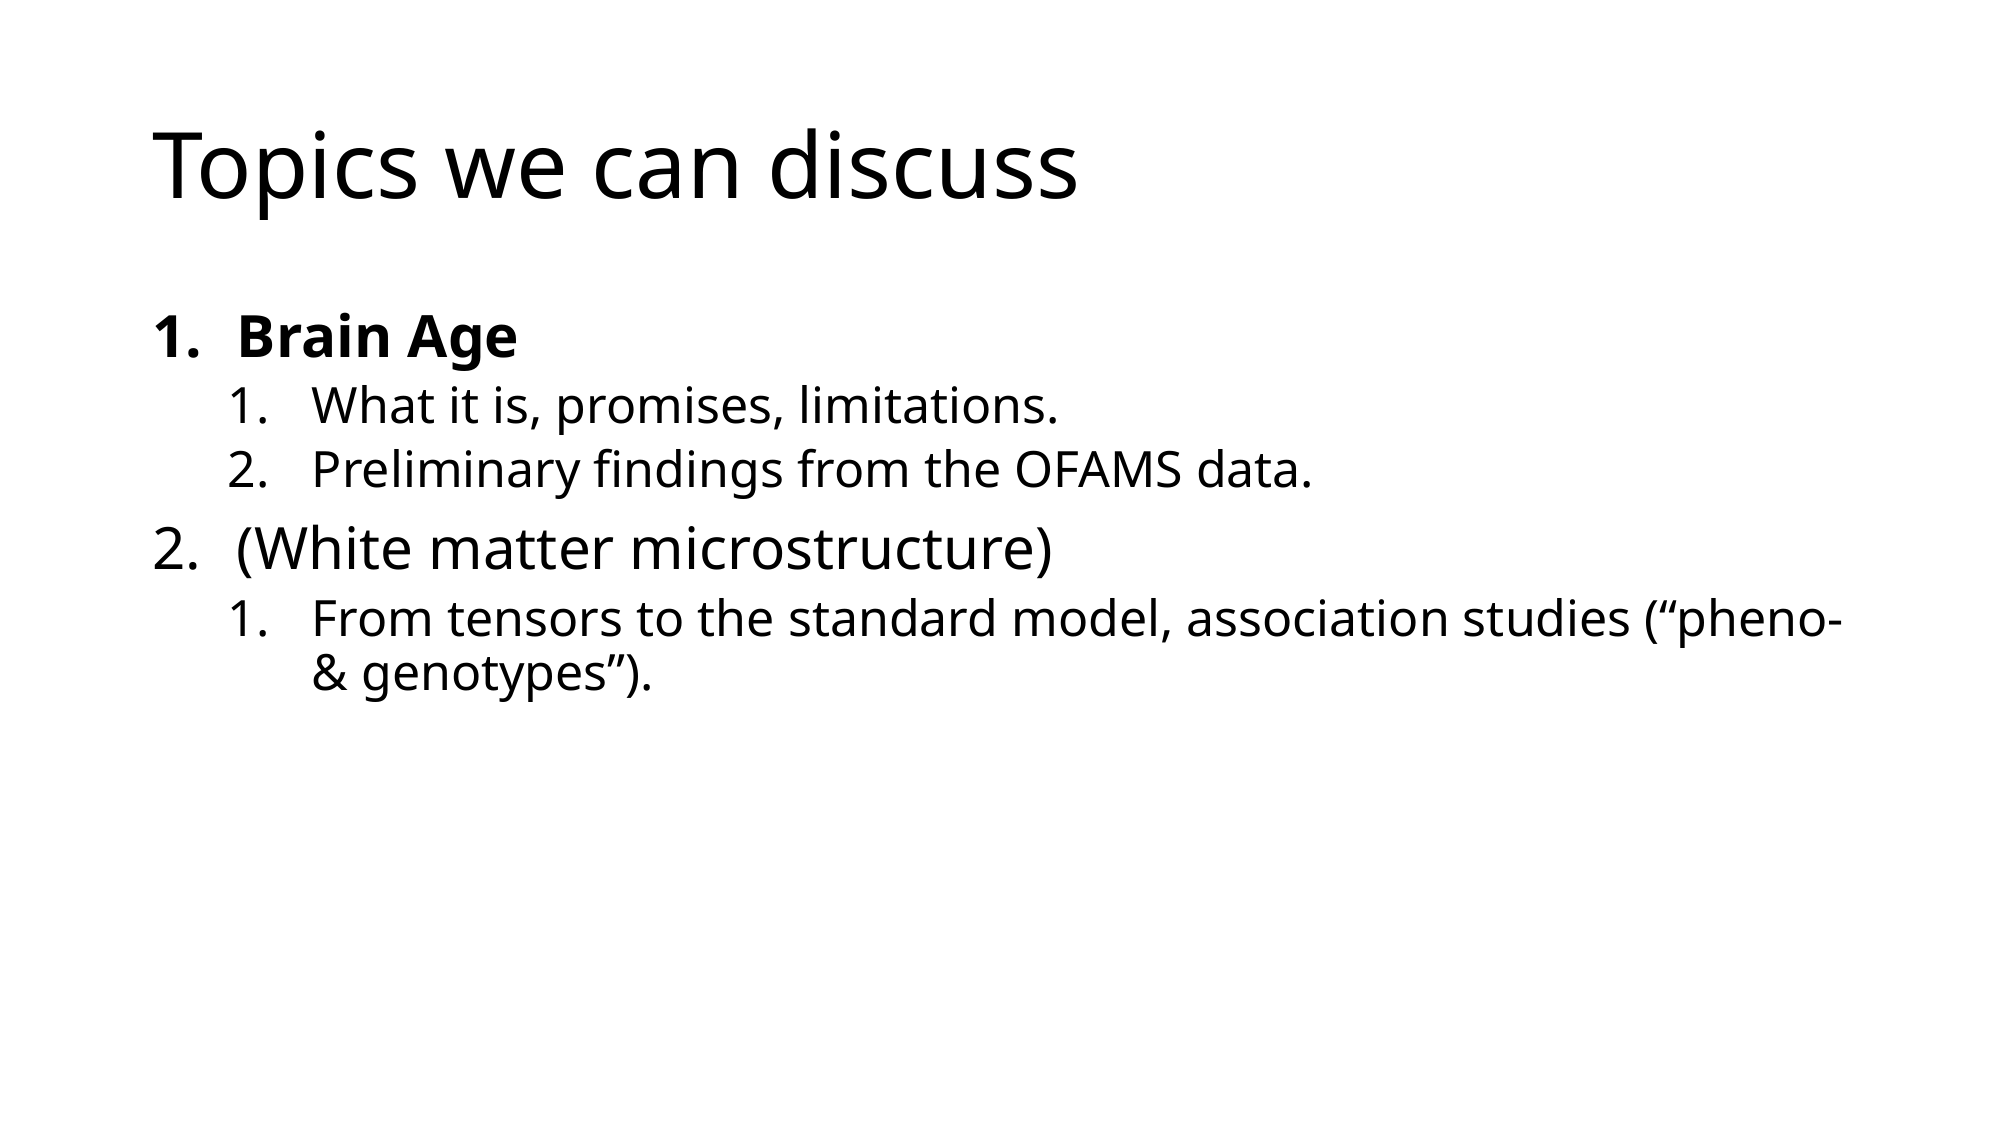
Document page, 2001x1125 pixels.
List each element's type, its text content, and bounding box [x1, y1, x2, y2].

list Brain Age What it is, promises, limitations. Preliminary findings from the OFAMS data. (White matter microstructure) From tensors to the standard model, association studies (“pheno- & genotypes”). [137, 299, 1863, 1014]
title Topics we can discuss [137, 59, 1863, 278]
